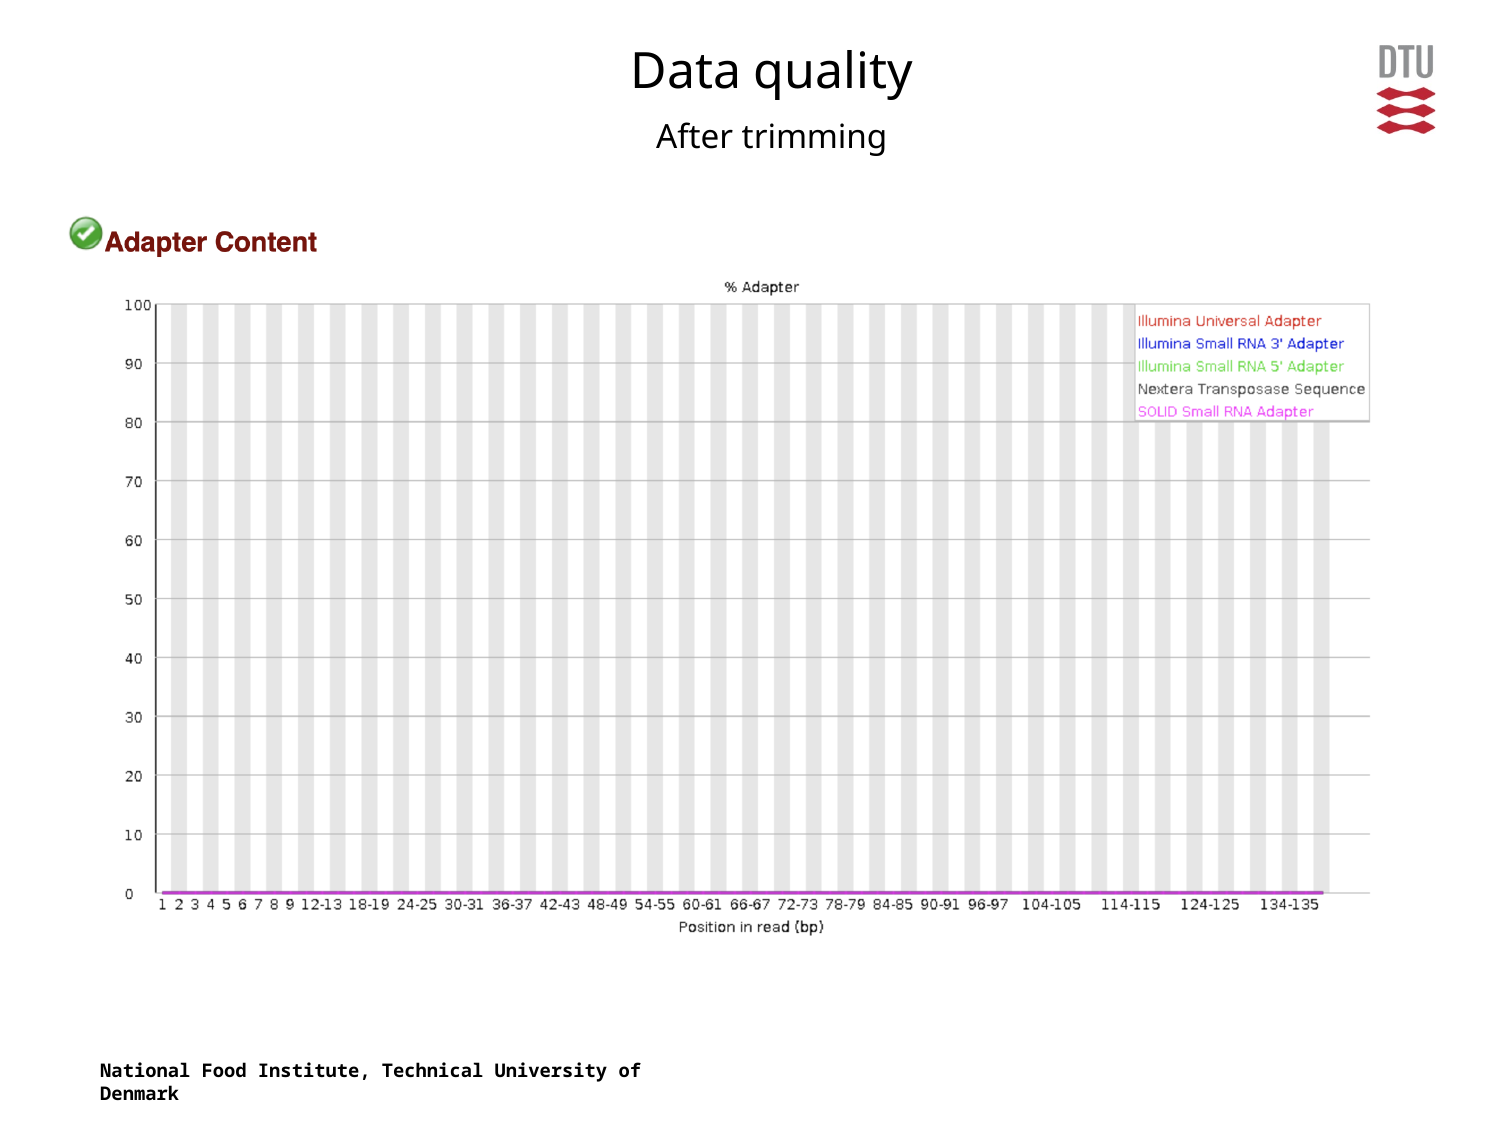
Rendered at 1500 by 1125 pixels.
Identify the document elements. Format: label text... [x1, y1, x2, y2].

picture [1356, 45, 1436, 134]
text_box Data quality After trimming [265, 30, 1279, 163]
picture [62, 207, 1389, 944]
